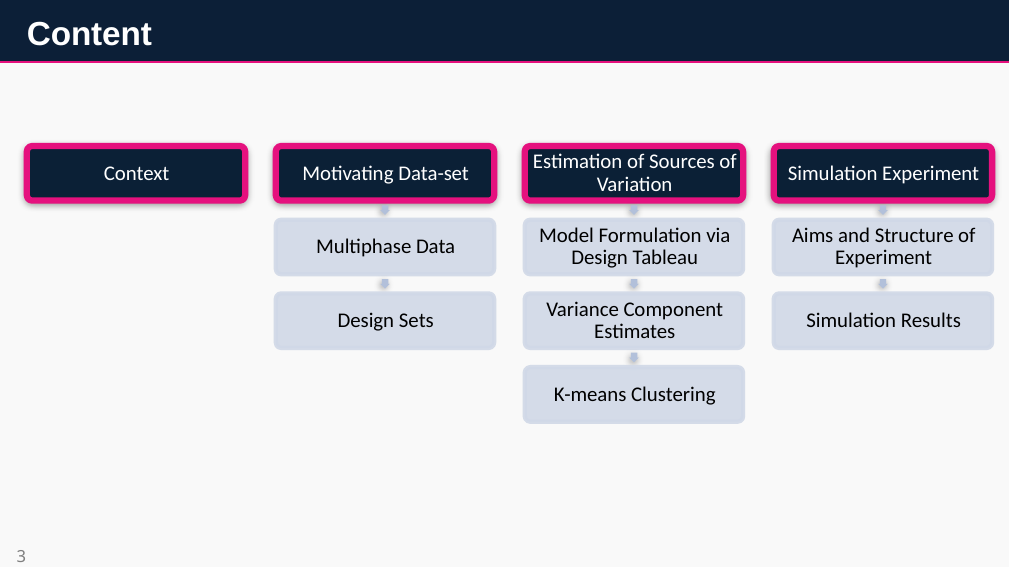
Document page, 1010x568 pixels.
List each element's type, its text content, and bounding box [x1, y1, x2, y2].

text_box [26, 59, 993, 509]
slide_number 3 [8, 545, 43, 566]
title Content [26, 12, 983, 53]
